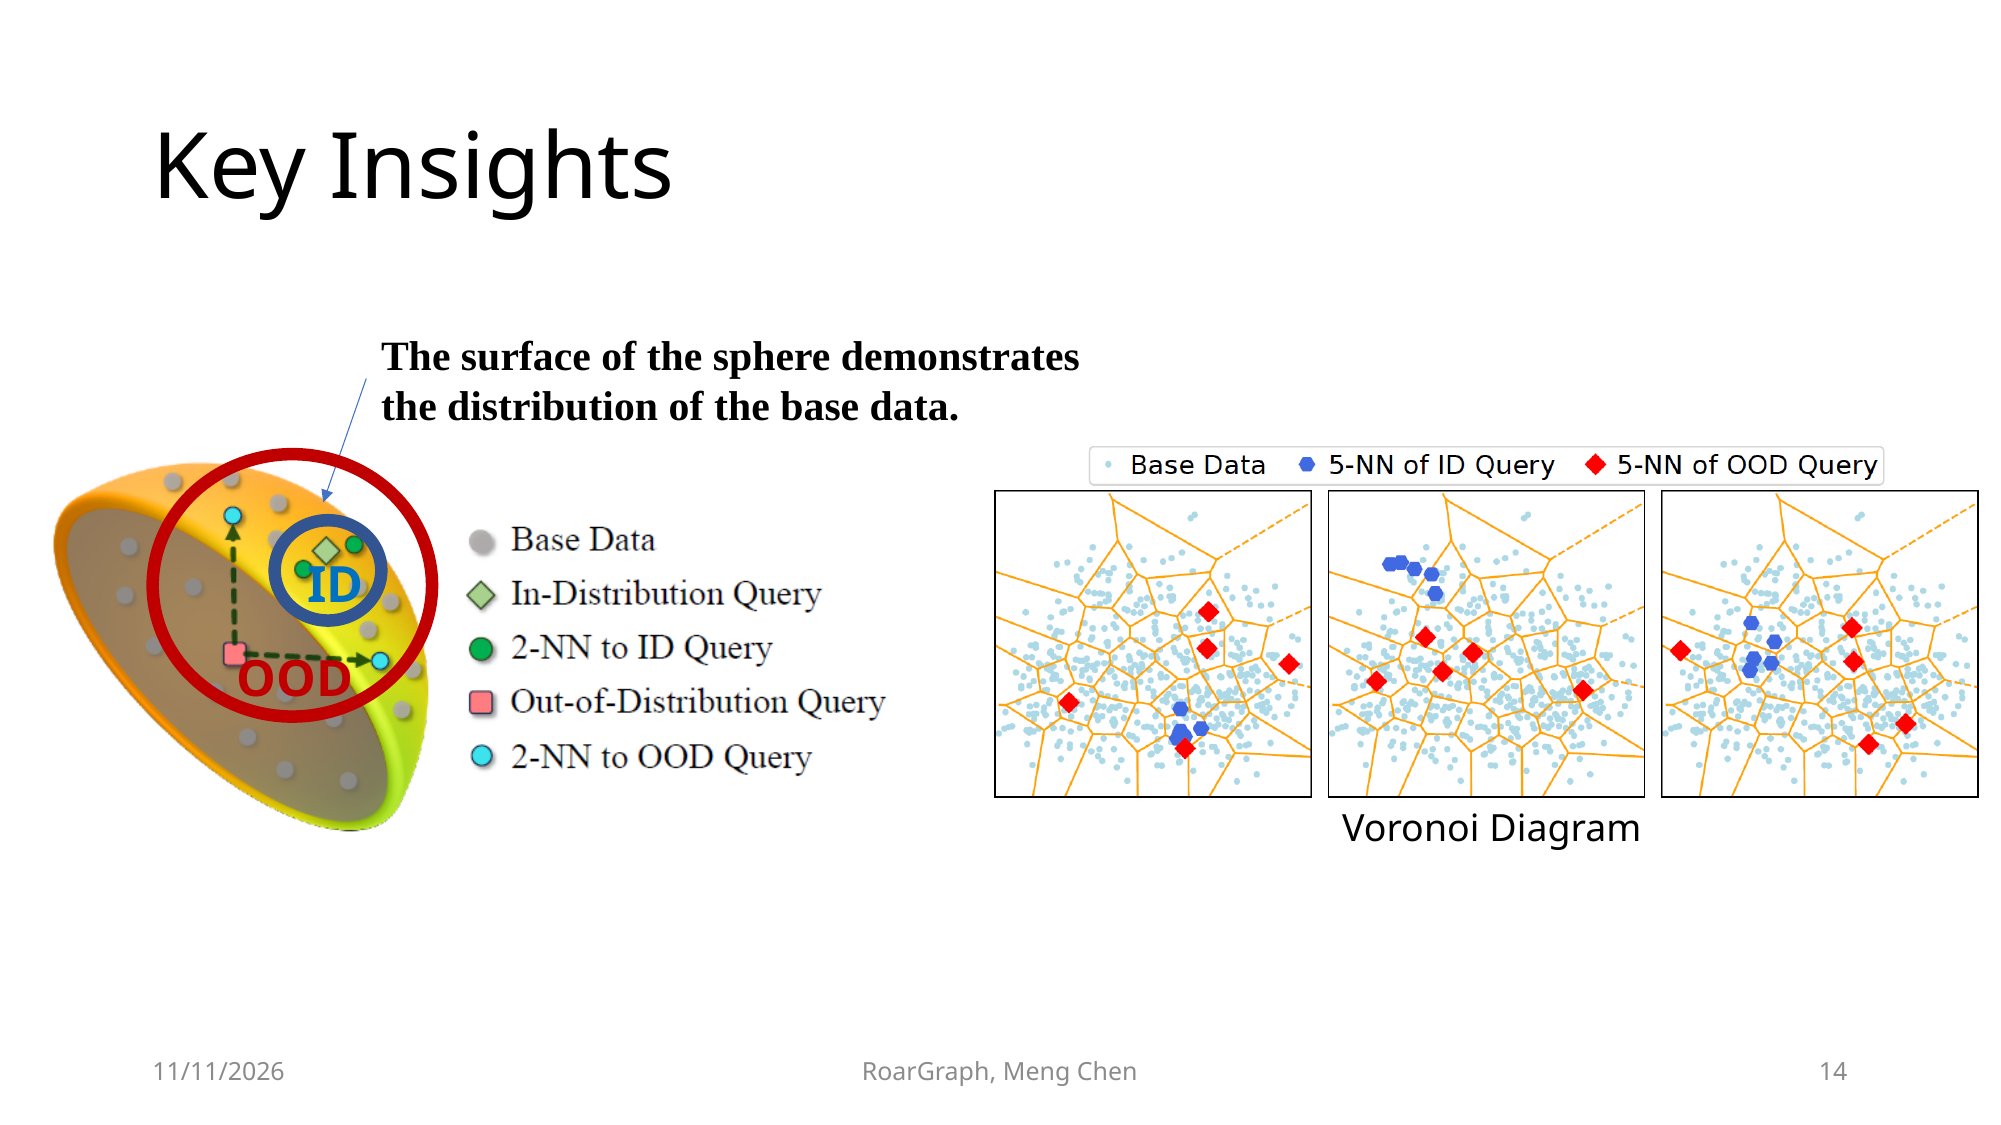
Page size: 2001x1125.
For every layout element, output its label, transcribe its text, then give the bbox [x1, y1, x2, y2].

text_box Voronoi Diagram [1240, 806, 1743, 857]
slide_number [137, 1042, 588, 1103]
slide_number 14 [1412, 1042, 1863, 1103]
picture [38, 440, 899, 842]
footer RoarGraph, Meng Chen [662, 1042, 1338, 1103]
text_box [323, 379, 367, 503]
picture [981, 435, 1982, 806]
text_box The surface of the sphere demonstrates the distribution of the base data. [366, 321, 1126, 436]
title Key Insights [137, 59, 1863, 278]
